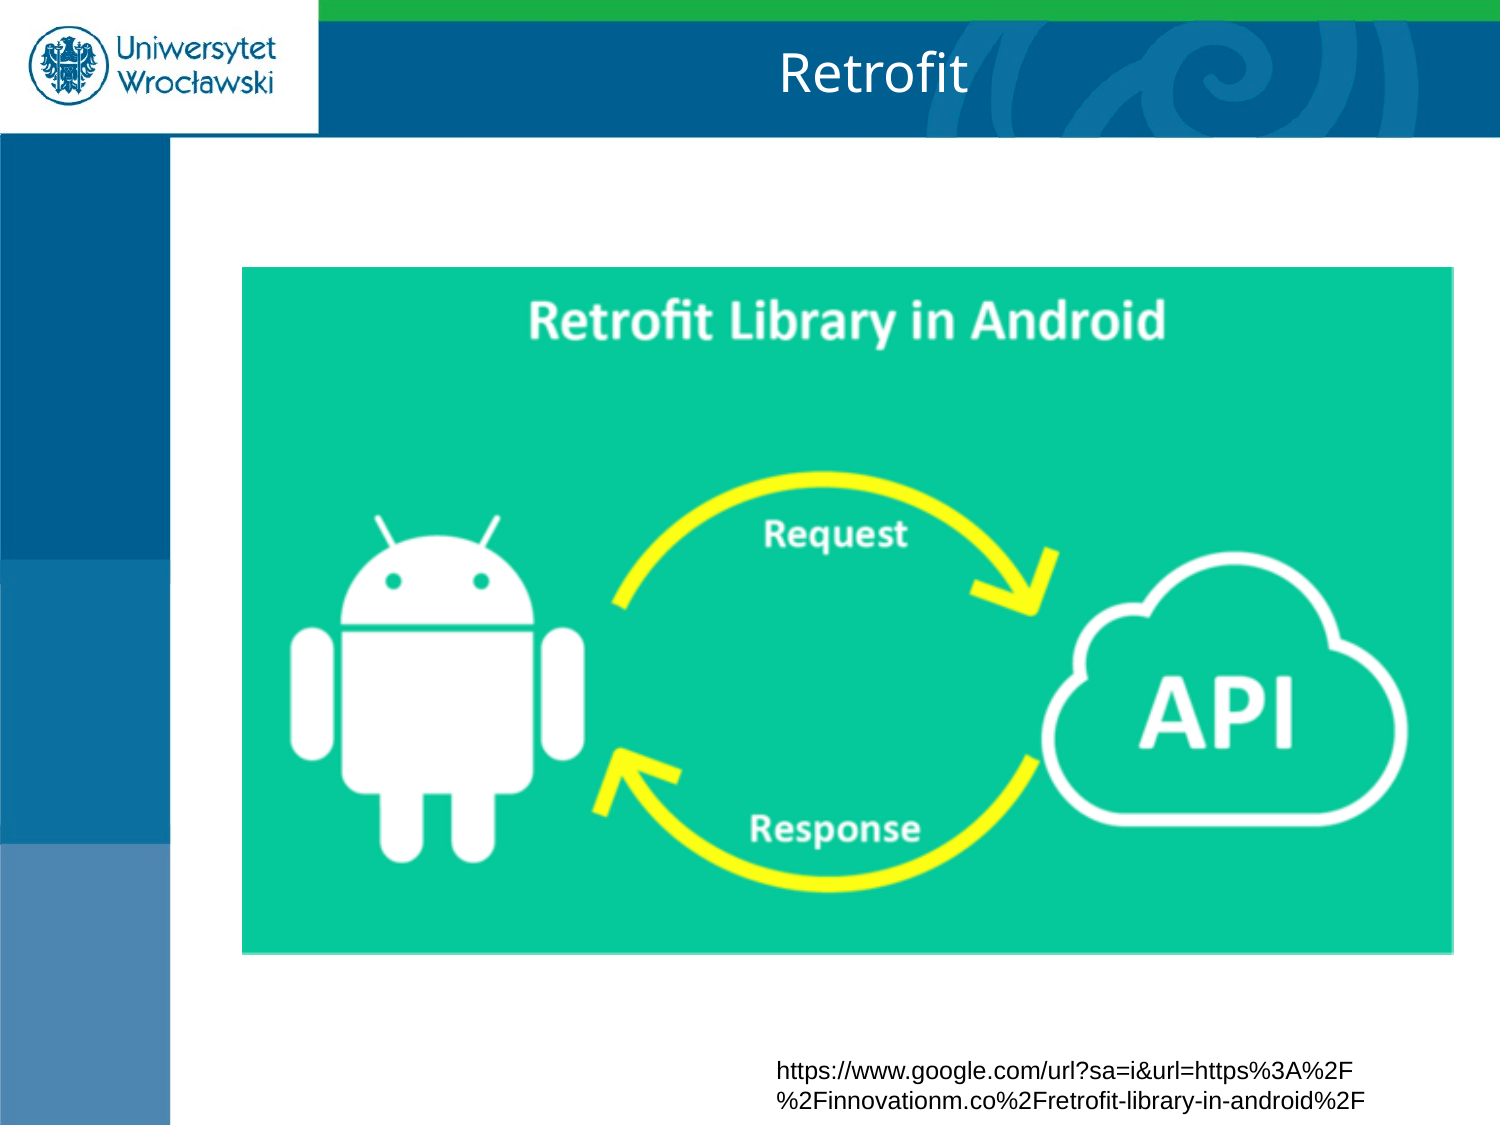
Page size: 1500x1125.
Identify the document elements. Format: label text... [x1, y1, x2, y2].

picture [0, 135, 1500, 1125]
picture [160, 140, 166, 545]
picture [0, 585, 6, 838]
text_box Retrofit [324, 30, 1424, 111]
picture [0, 0, 1500, 134]
text_box https://www.google.com/url?sa=i&url=https%3A%2F%2Finnovationm.co%2Fretrofit-library-in-android%2F [761, 1046, 1500, 1122]
